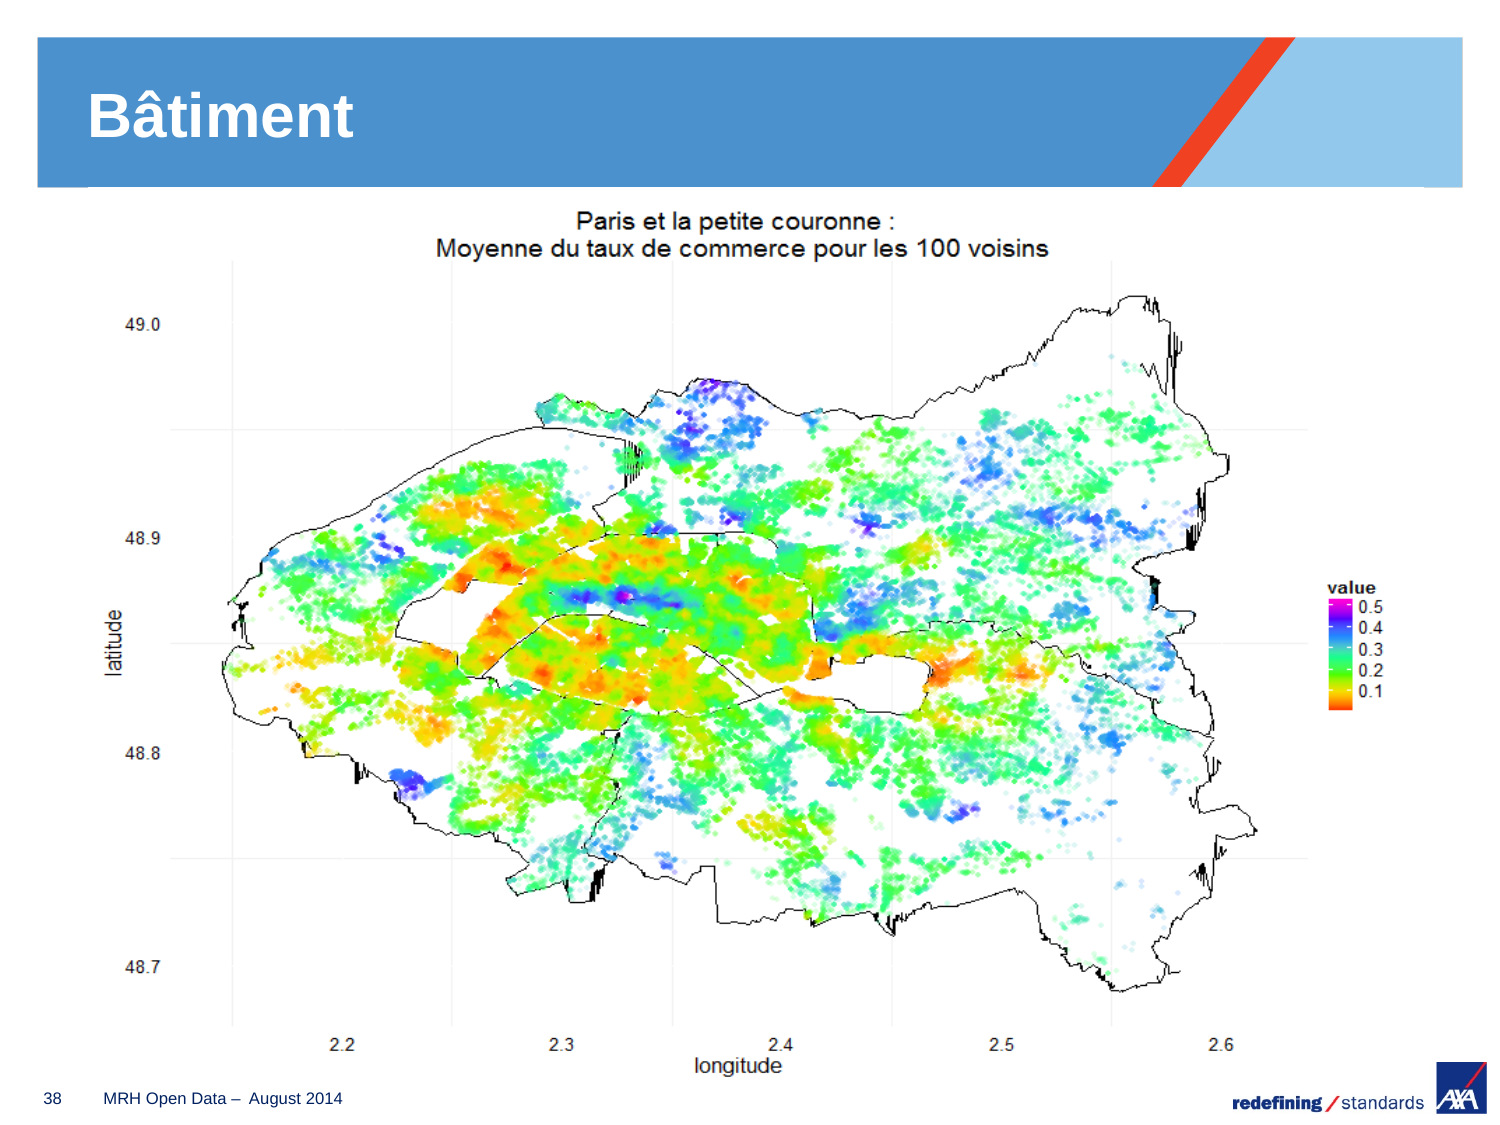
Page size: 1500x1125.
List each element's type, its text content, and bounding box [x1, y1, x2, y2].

slide_number 38 [37, 1080, 88, 1116]
footer MRH Open Data – August 2014 [88, 1094, 562, 1116]
picture [88, 187, 1487, 1114]
title Bâtiment [87, 37, 1226, 187]
